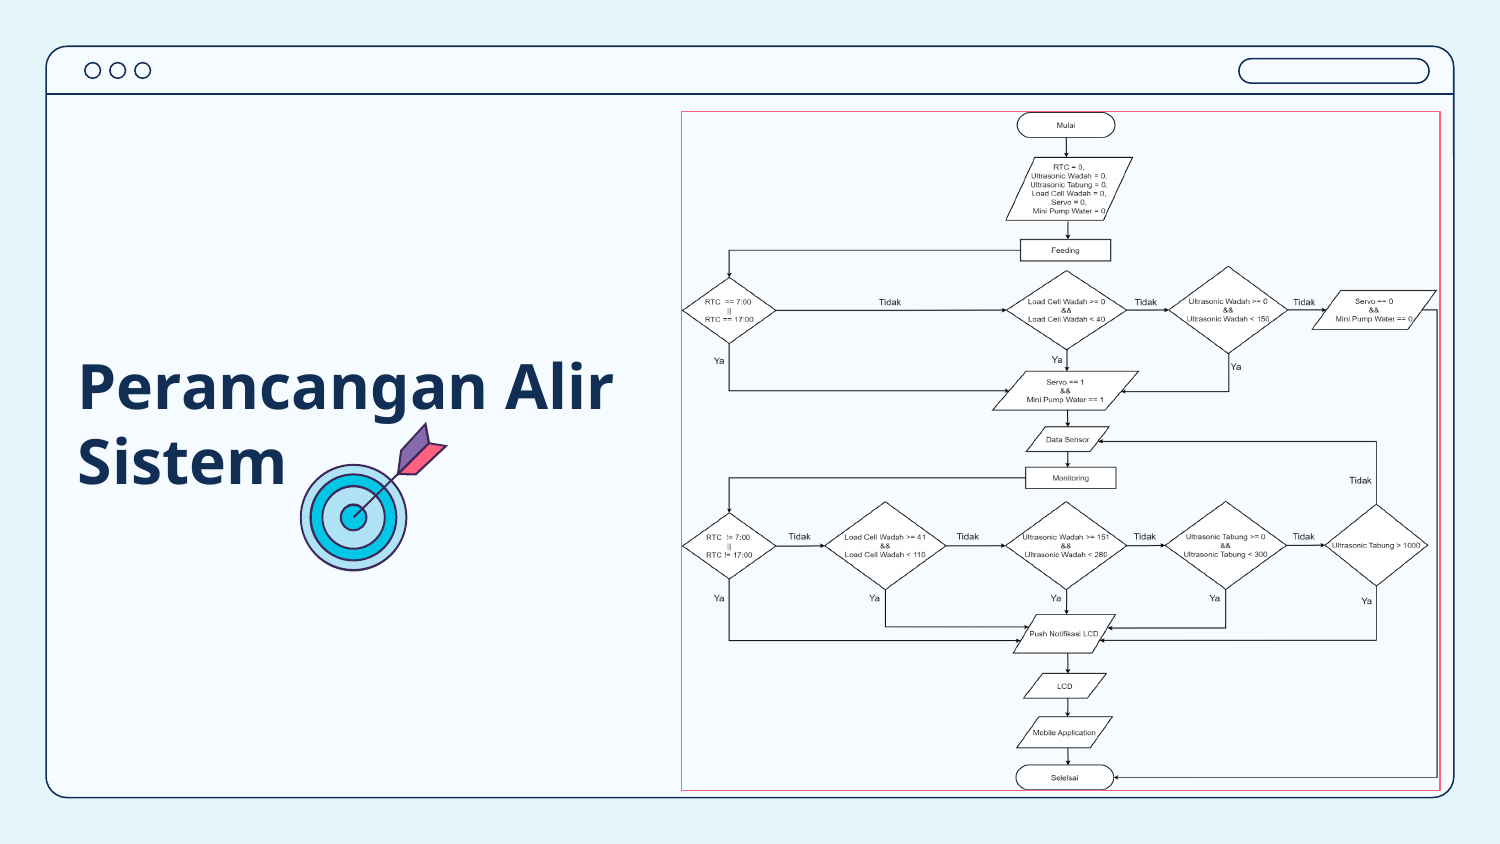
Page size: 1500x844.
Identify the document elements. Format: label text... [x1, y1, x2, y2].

picture [681, 111, 1440, 791]
title Perancangan Alir Sistem [62, 329, 676, 515]
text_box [299, 421, 449, 572]
